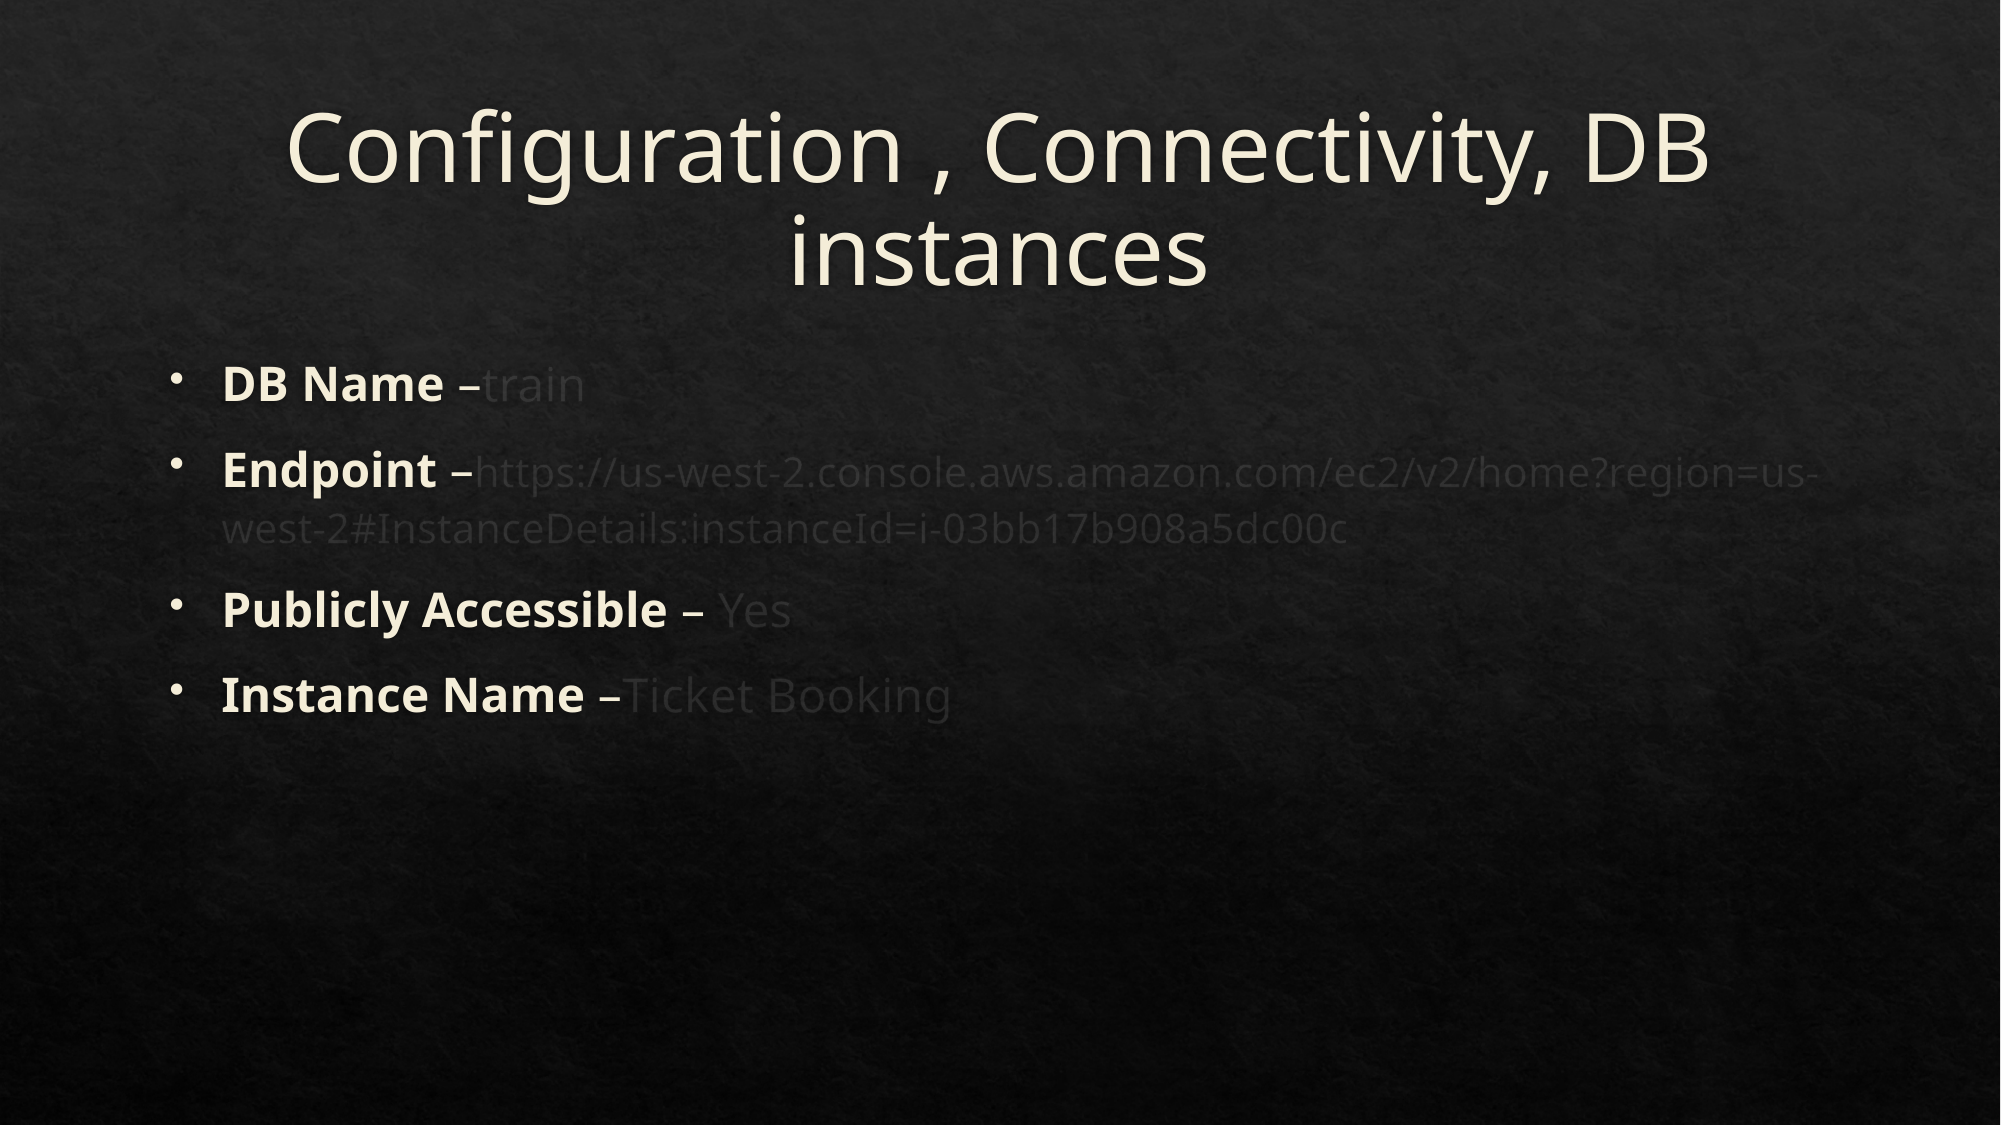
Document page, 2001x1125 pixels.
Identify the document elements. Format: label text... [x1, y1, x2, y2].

list DB Name –train Endpoint –https://us-west-2.console.aws.amazon.com/ec2/v2/home?region=us-west-2#InstanceDetails:instanceId=i-03bb17b908a5dc00c Publicly Accessible – Yes Instance Name –Ticket Booking [149, 340, 1849, 950]
title Configuration , Connectivity, DB instances [149, 99, 1849, 307]
